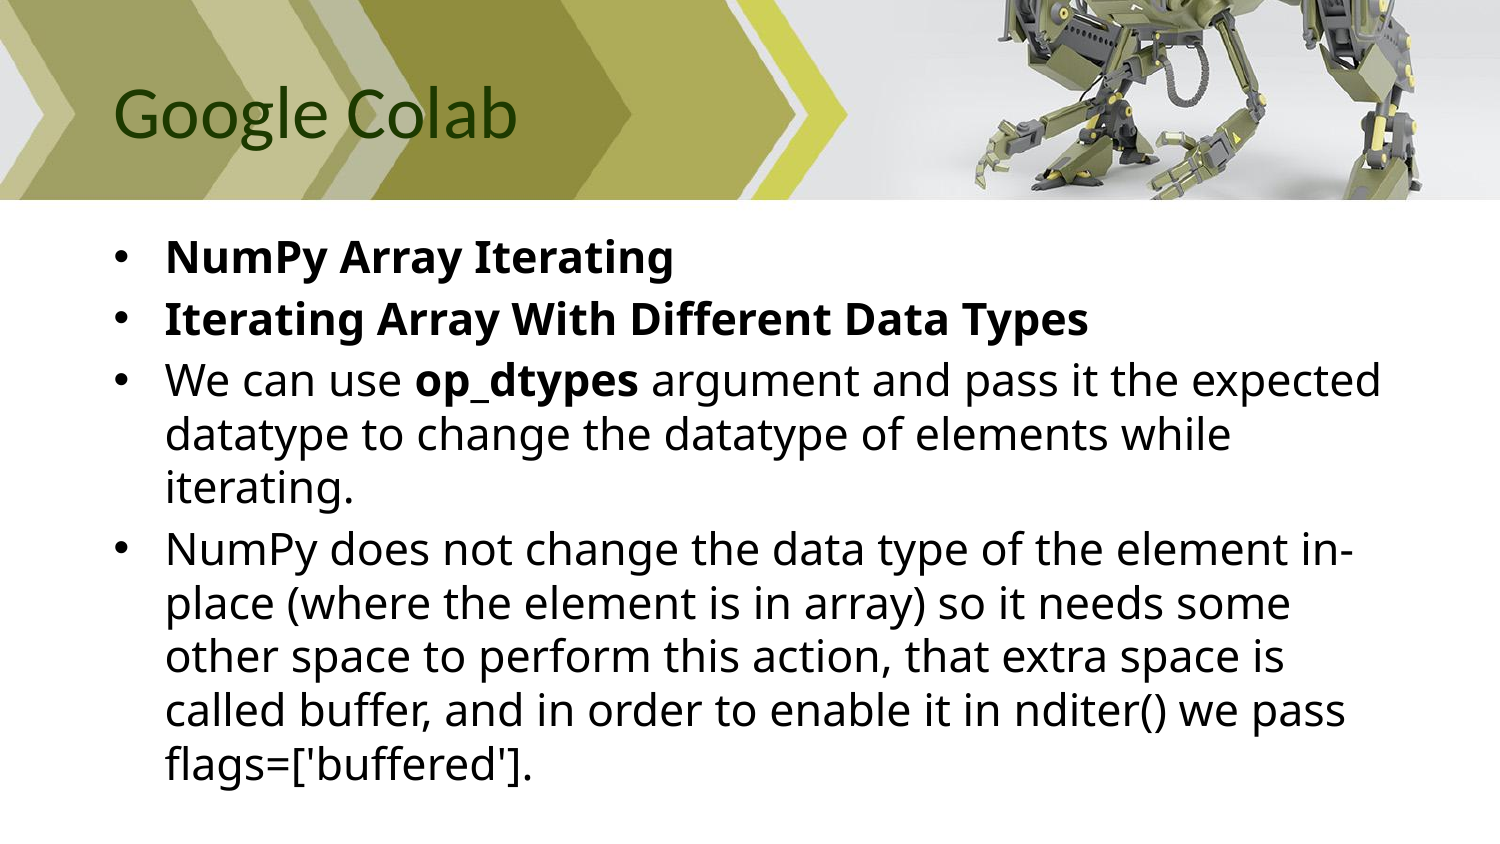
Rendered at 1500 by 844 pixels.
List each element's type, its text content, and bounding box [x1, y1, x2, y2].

list NumPy Array Iterating Iterating Array With Different Data Types We can use op_dtypes argument and pass it the expected datatype to change the datatype of elements while iterating. NumPy does not change the data type of the element in-place (where the element is in array) so it needs some other space to perform this action, that extra space is called buffer, and in order to enable it in nditer() we pass flags=['buffered']. [98, 221, 1402, 798]
title Google Colab [98, 46, 1402, 172]
picture [0, 0, 1500, 844]
